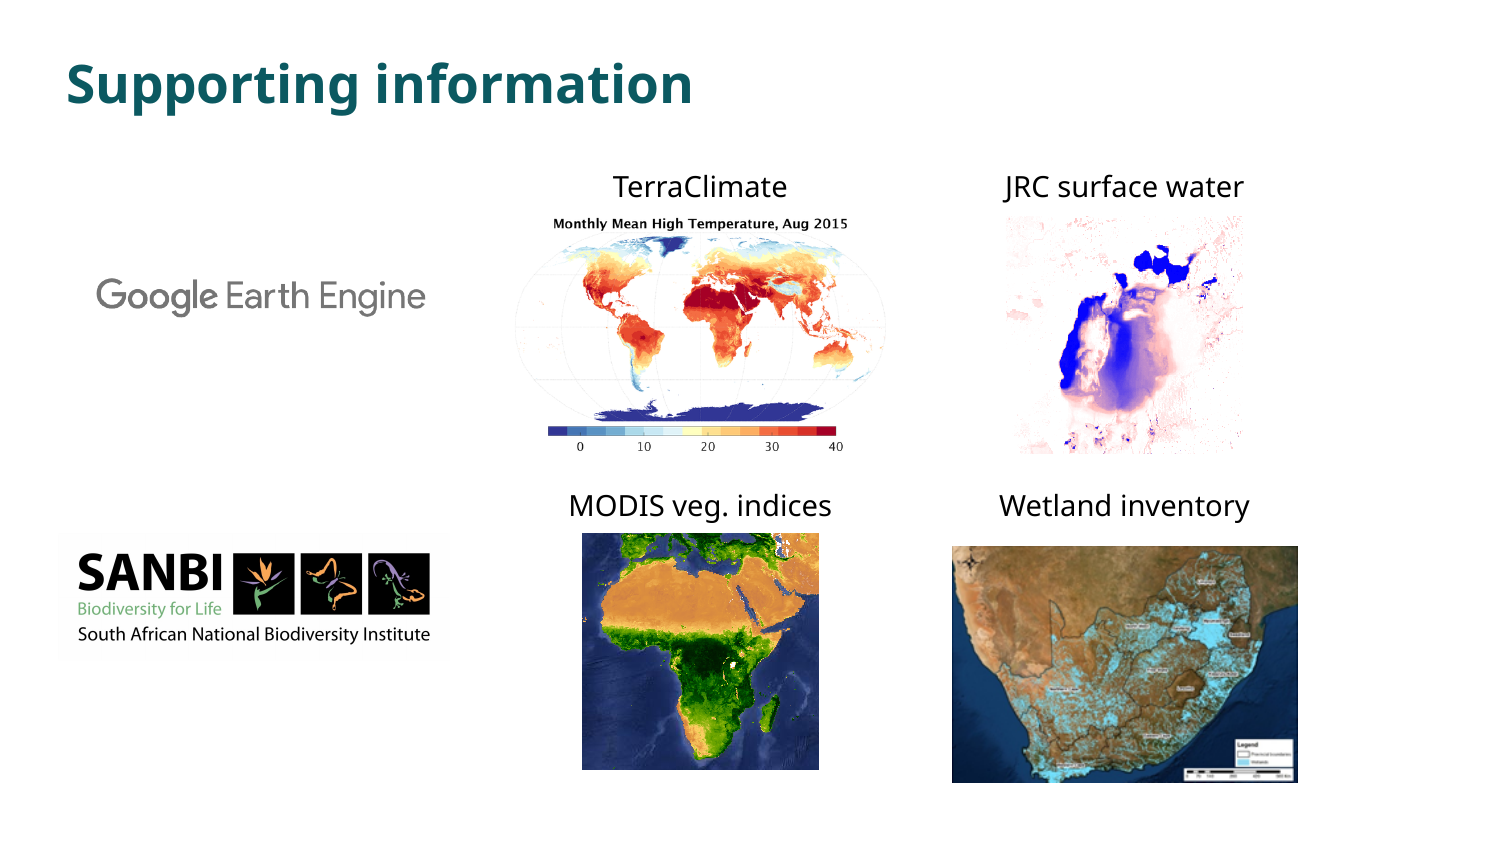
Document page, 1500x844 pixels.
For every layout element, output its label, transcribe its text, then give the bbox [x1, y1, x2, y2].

text_box TerraClimate [531, 153, 870, 215]
picture [581, 532, 819, 770]
picture [512, 216, 889, 454]
text_box Wetland inventory [955, 471, 1294, 537]
title Supporting information [51, 35, 1449, 130]
picture [1006, 216, 1244, 454]
picture [58, 532, 451, 661]
text_box JRC surface water [955, 153, 1294, 219]
picture [76, 261, 432, 337]
text_box MODIS veg. indices [531, 471, 870, 537]
picture [951, 546, 1298, 784]
